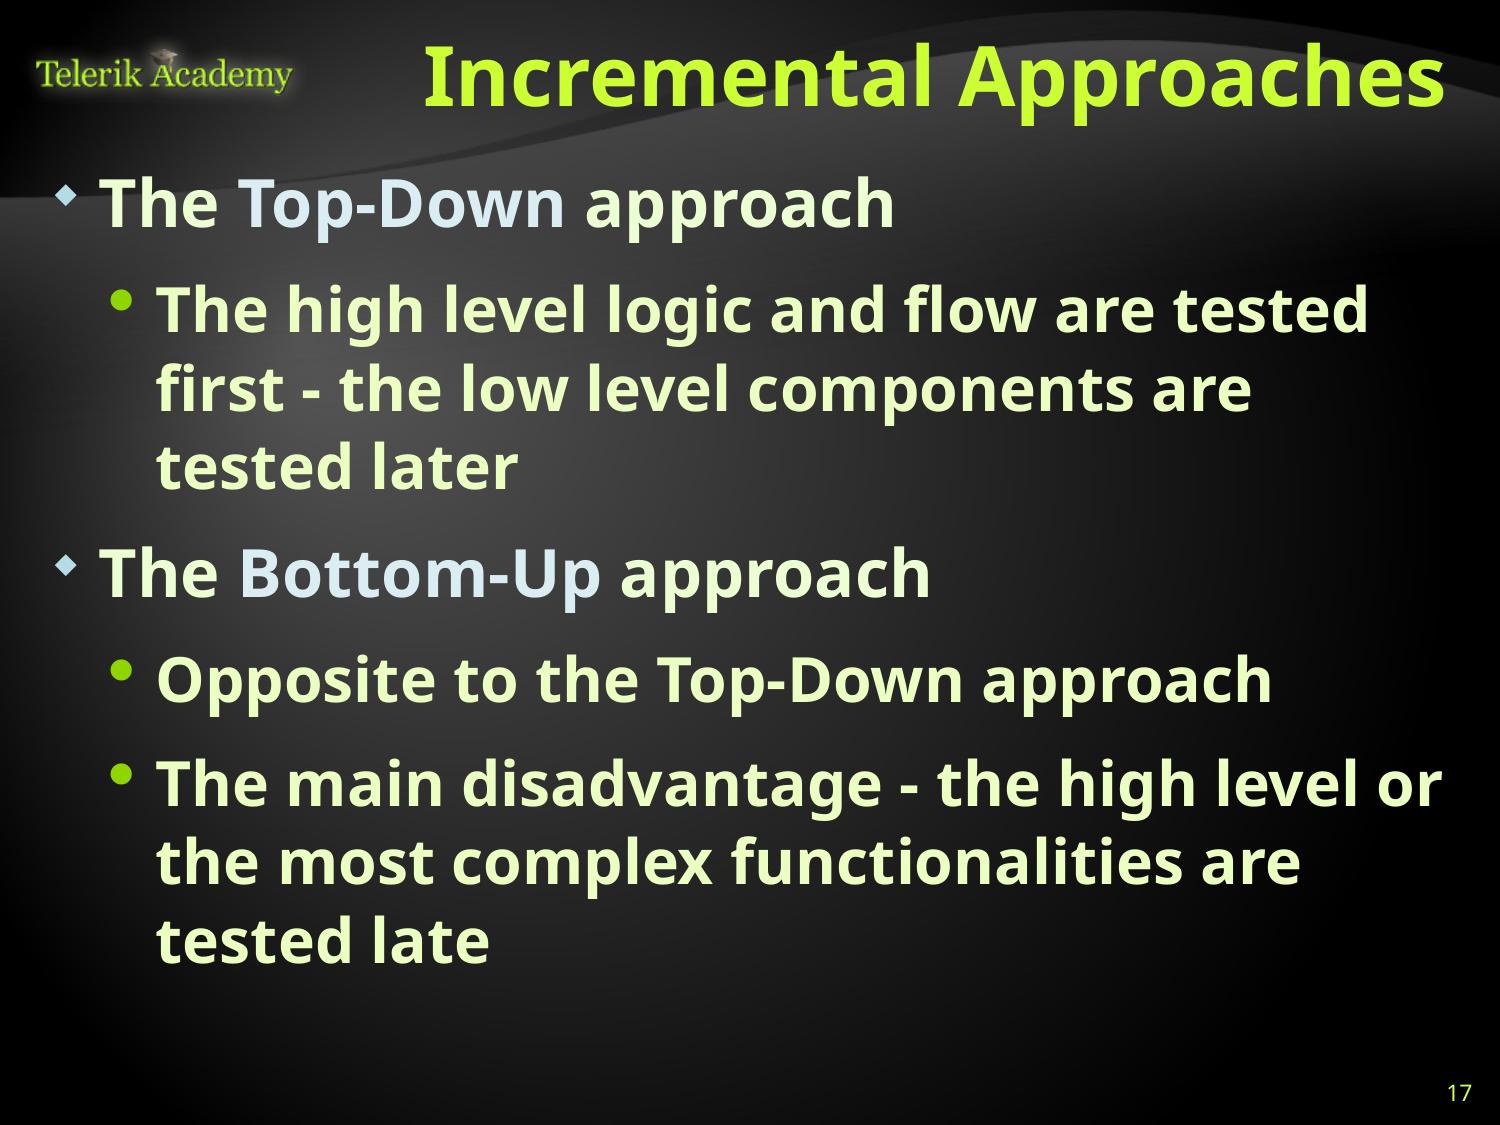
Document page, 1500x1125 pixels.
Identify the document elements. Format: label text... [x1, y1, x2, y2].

picture [0, 0, 1500, 1125]
slide_number 17 [1412, 1074, 1488, 1113]
list The Top-Down approach The high level logic and flow are tested first - the low level components are tested later The Bottom-Up approach Opposite to the Top-Down approach The main disadvantage - the high level or the most complex functionalities are tested late [37, 149, 1463, 1100]
title Incremental Approaches [300, 12, 1463, 149]
